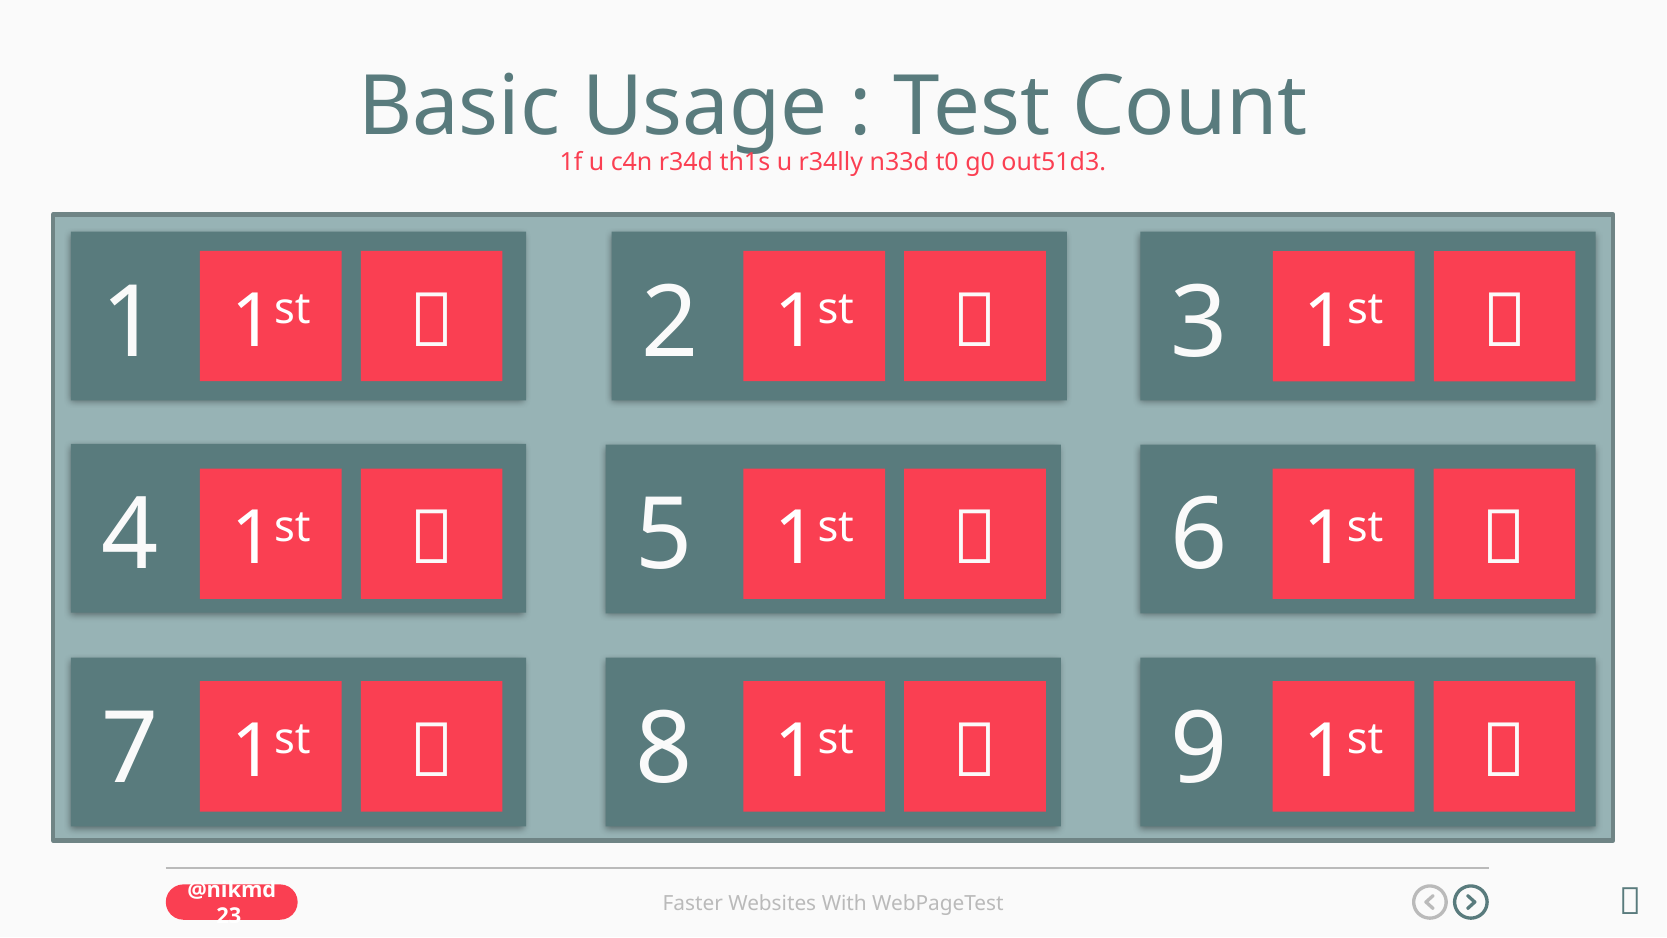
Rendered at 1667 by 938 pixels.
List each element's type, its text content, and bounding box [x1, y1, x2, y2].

text_box 1st [199, 250, 342, 382]
text_box  [904, 681, 1046, 812]
text_box Test [51, 212, 1615, 843]
text_box 1st [1272, 681, 1415, 812]
text_box 4 [69, 442, 528, 615]
text_box  [360, 250, 503, 382]
text_box  [1553, 869, 1657, 938]
text_box 1st [743, 468, 886, 599]
text_box 1st [199, 468, 342, 599]
text_box  [904, 468, 1046, 599]
text_box 9 [1138, 655, 1598, 828]
text_box 2 [610, 230, 1069, 402]
list 1f u c4n r34d th1s u r34lly n33d t0 g0 out51d3. [0, 137, 1667, 185]
text_box  [1433, 681, 1576, 812]
text_box  [360, 468, 503, 599]
text_box 3 [1138, 230, 1598, 402]
text_box 7 [69, 655, 528, 828]
text_box 1st [1272, 468, 1415, 599]
text_box 1st [743, 250, 886, 382]
text_box 1st [1272, 251, 1415, 382]
text_box 1 [69, 230, 528, 402]
text_box 1st [743, 681, 886, 812]
text_box  [1433, 251, 1576, 382]
text_box  [360, 681, 503, 812]
text_box 8 [604, 655, 1063, 828]
list Basic Usage : Test Count [0, 43, 1667, 137]
text_box 1st [199, 681, 342, 812]
text_box 5 [604, 443, 1063, 615]
text_box  [1433, 468, 1576, 599]
text_box  [904, 250, 1046, 382]
text_box 6 [1138, 443, 1598, 615]
